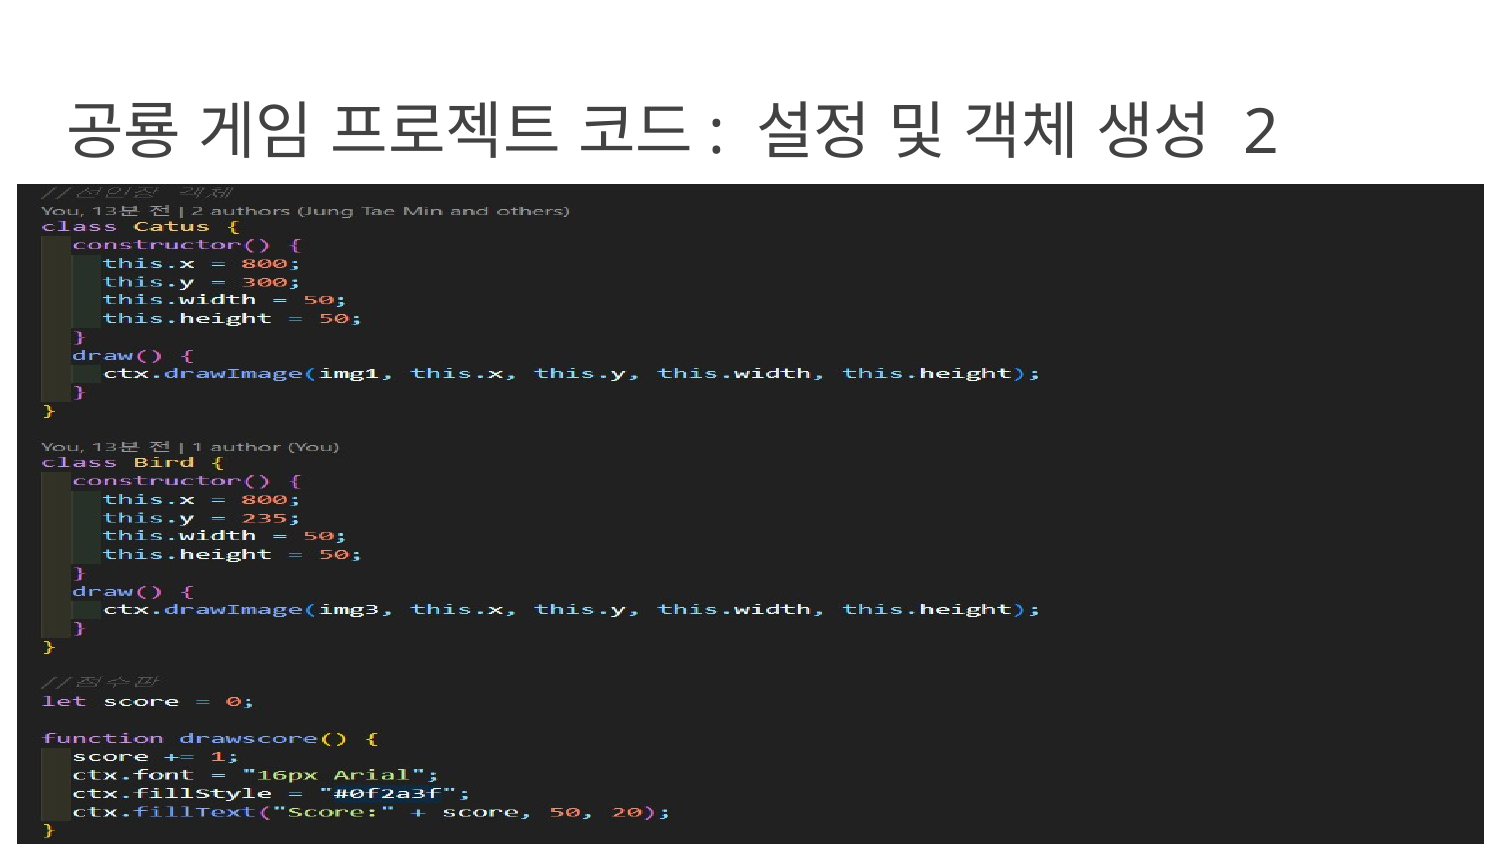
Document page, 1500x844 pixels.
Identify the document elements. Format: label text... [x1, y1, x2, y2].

title 공룡 게임 프로젝트 코드: 설정 및 객체 생성 2 [51, 61, 1449, 182]
picture [17, 184, 1484, 844]
